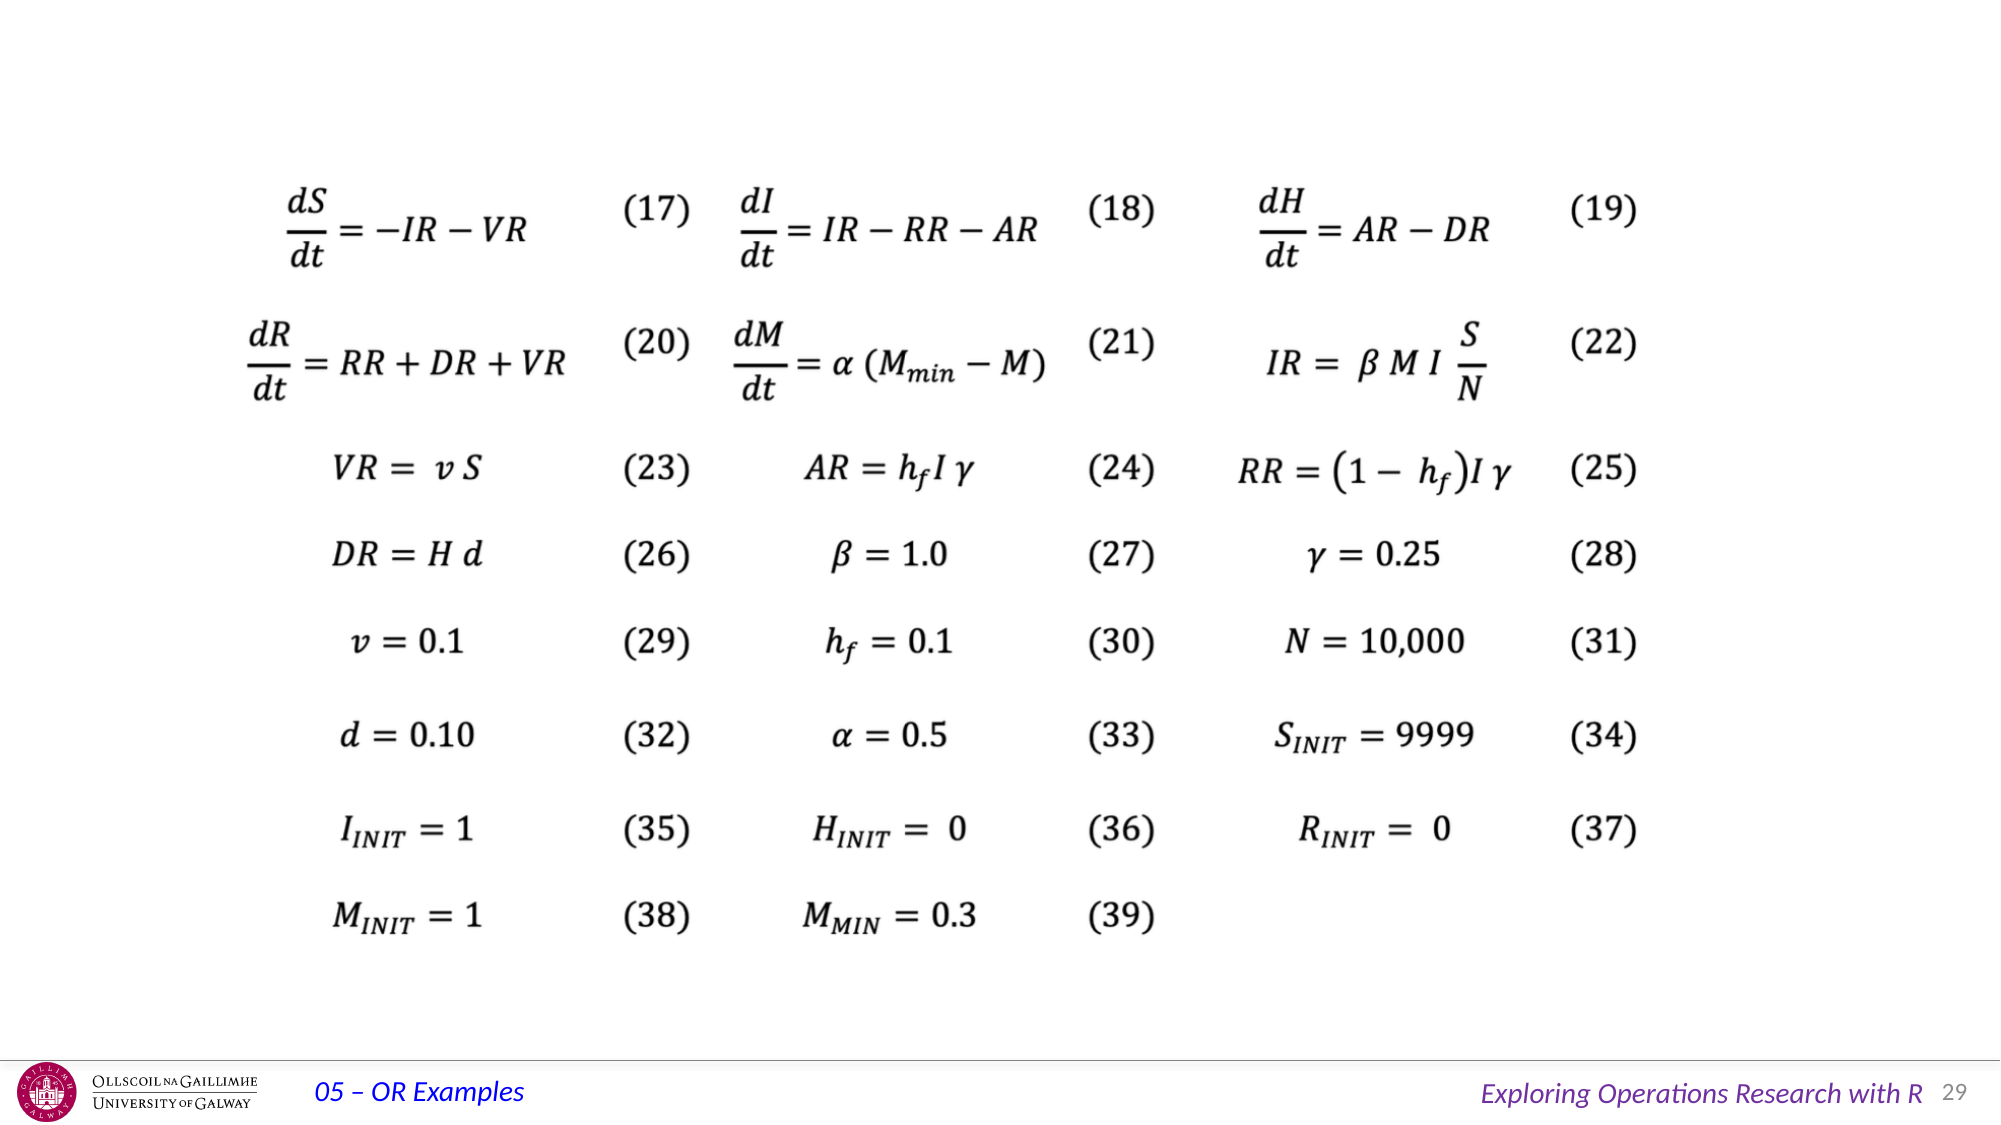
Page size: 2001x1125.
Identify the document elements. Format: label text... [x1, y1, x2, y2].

slide_number 29 [1899, 1060, 1983, 1120]
picture [190, 107, 1768, 994]
picture [17, 1062, 257, 1122]
